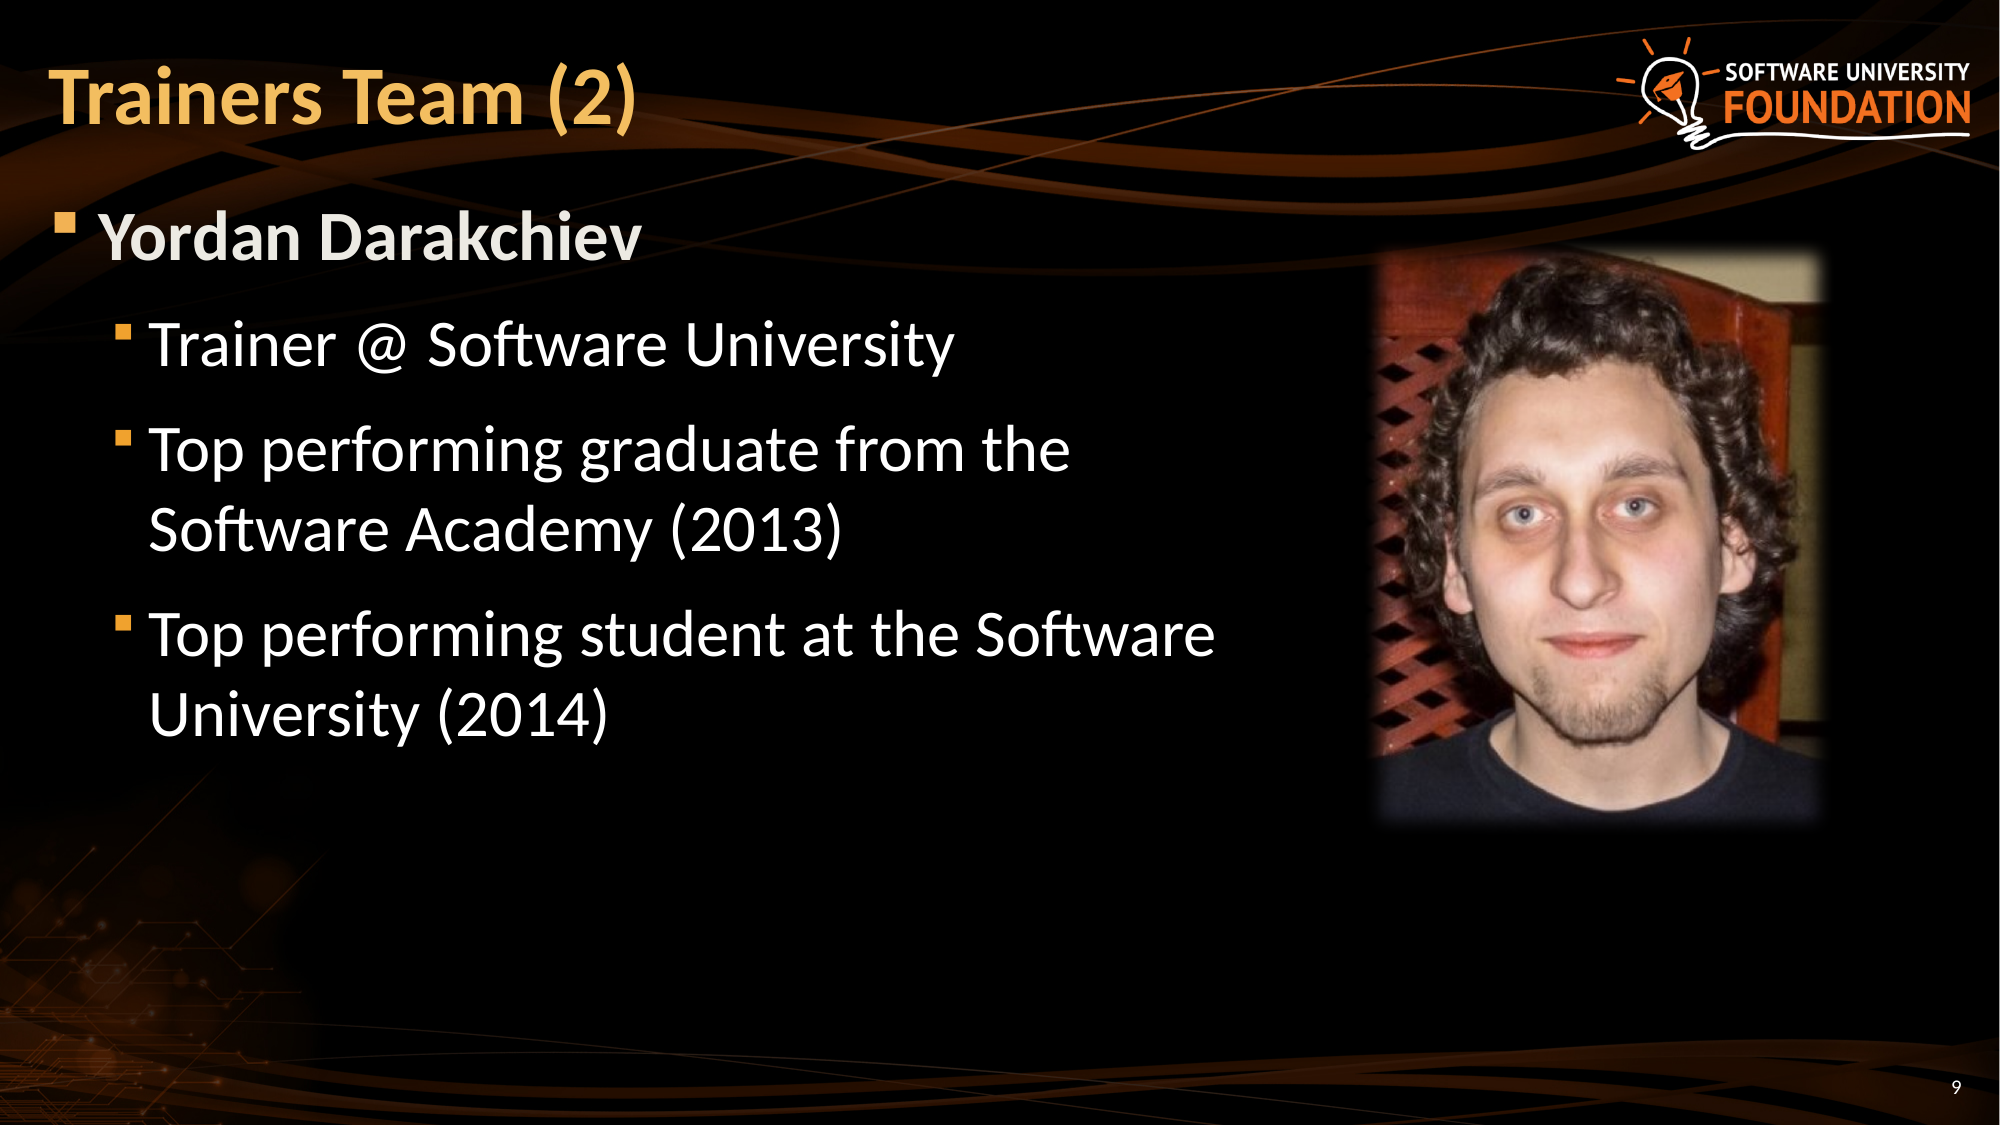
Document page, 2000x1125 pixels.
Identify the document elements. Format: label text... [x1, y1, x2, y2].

slide_number 9 [1897, 1070, 1968, 1103]
list Yordan Darakchiev Trainer @ Software University Top performing graduate from the Software Academy (2013) Top performing student at the Software University (2014) [31, 189, 1300, 1089]
title Trainers Team (2) [30, 6, 1602, 189]
picture [0, 0, 2000, 1125]
